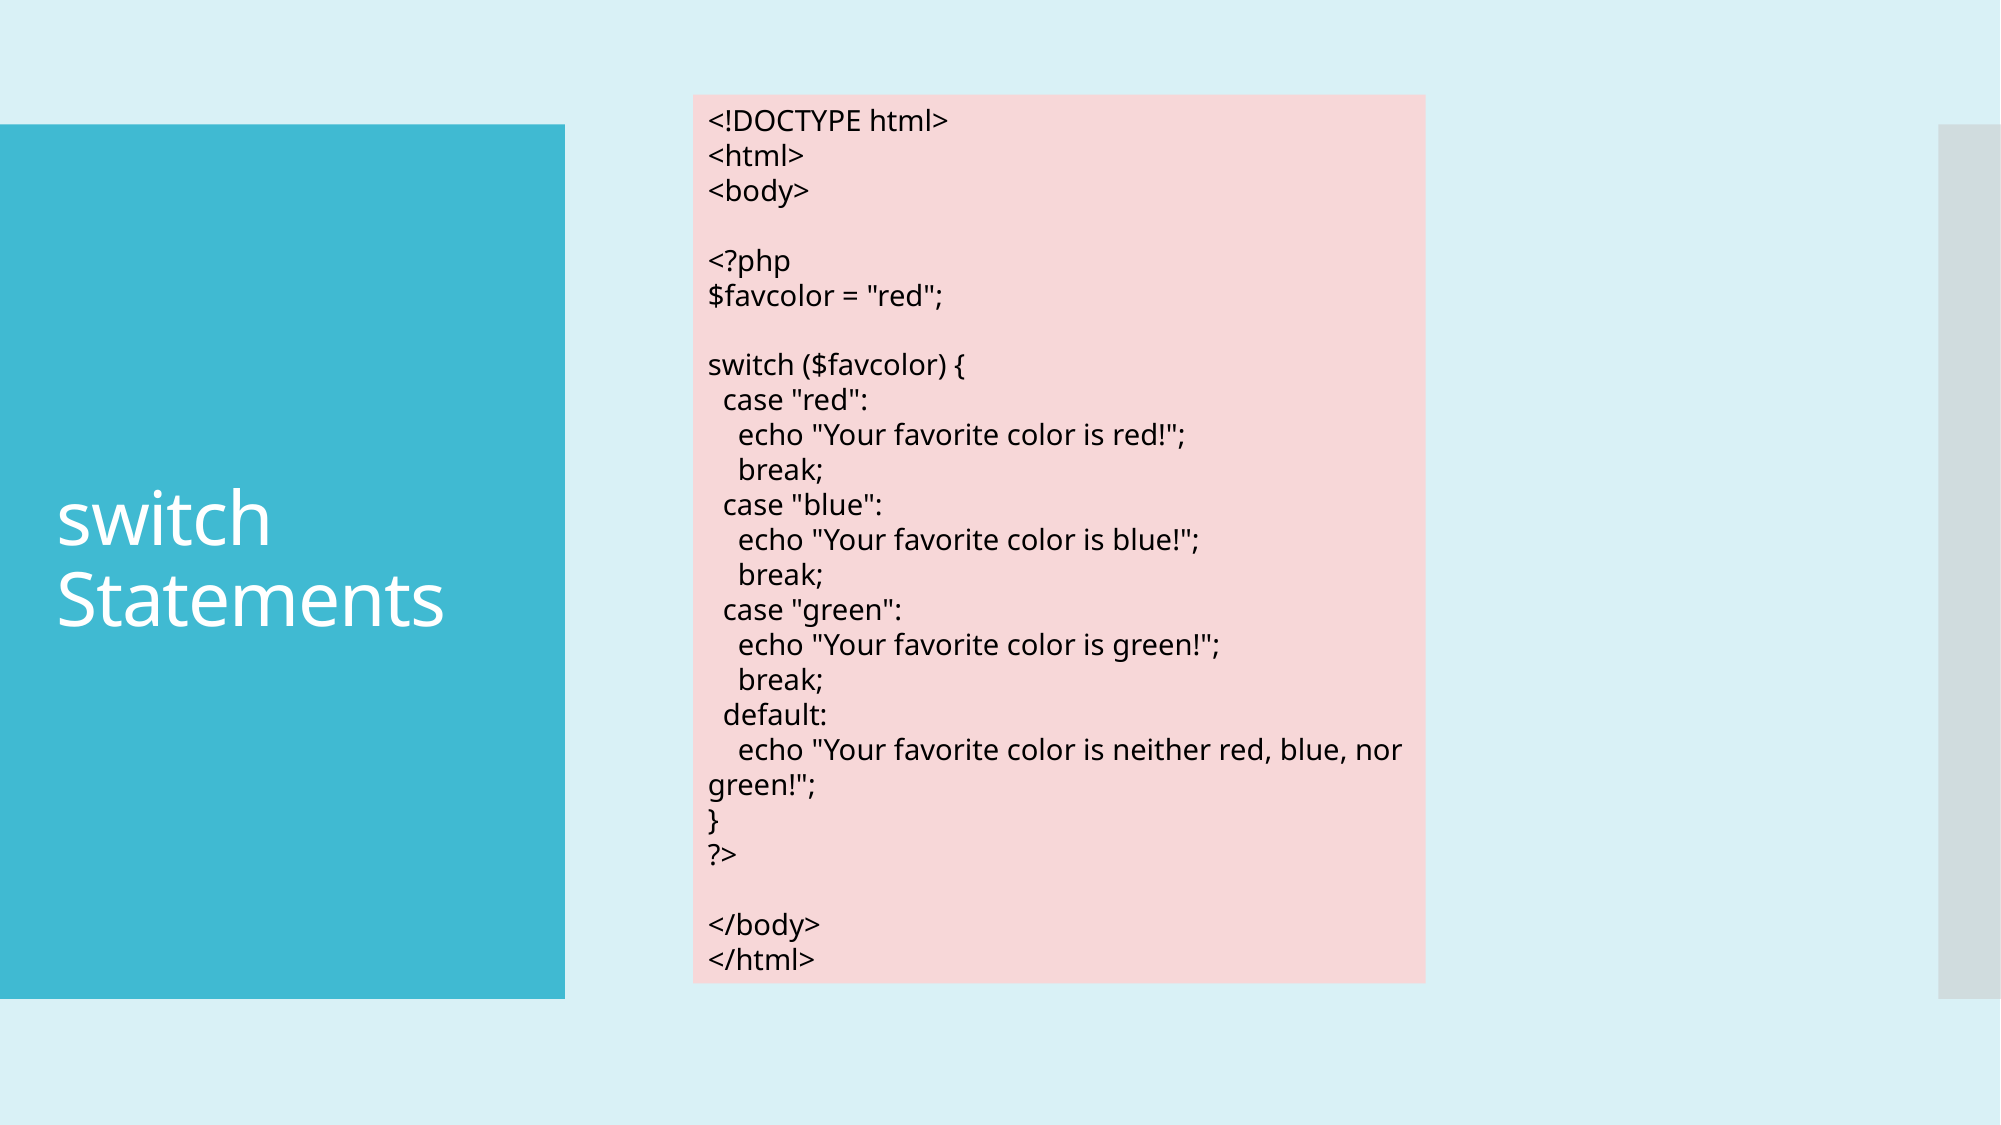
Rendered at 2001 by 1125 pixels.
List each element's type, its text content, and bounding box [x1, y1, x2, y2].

text_box <!DOCTYPE html> <html> <body> <?php $favcolor = "red"; switch ($favcolor) { case "red": echo "Your favorite color is red!"; break; case "blue": echo "Your favorite color is blue!"; break; case "green": echo "Your favorite color is green!"; break; default: echo "Your favorite color is neither red, blue, nor green!"; } ?> </body> </html> [693, 94, 1426, 984]
title switch Statements [41, 184, 525, 940]
